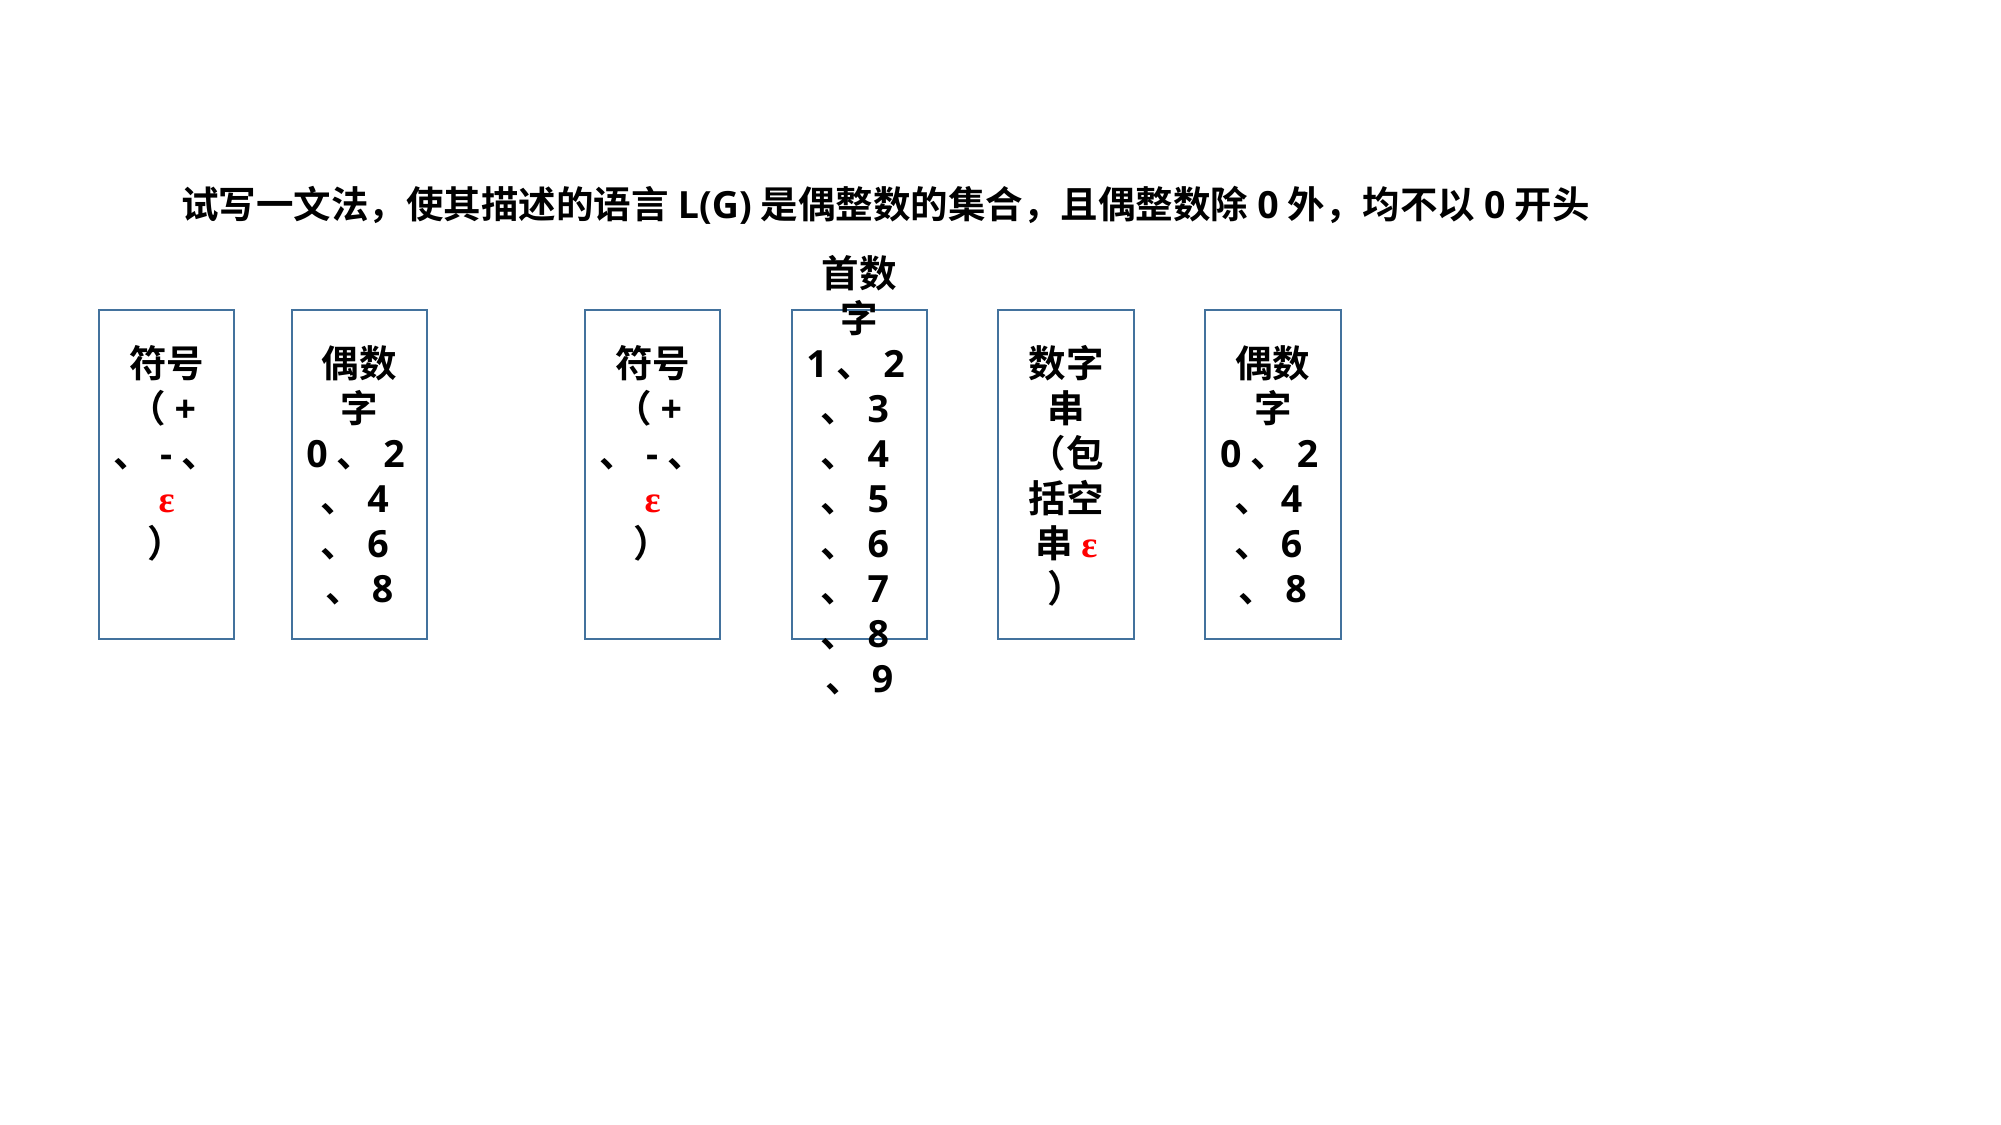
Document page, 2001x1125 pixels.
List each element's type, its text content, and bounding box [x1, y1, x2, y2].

text_box 符号（+、-、ε ） [584, 309, 721, 640]
text_box 数字串（包括空串ε ） [997, 309, 1135, 640]
text_box 首数字 1、2、3、4、5、6、7、8、9 [791, 309, 928, 640]
text_box 试写一文法，使其描述的语言L(G)是偶整数的集合，且偶整数除0外，均不以0开头 [166, 174, 1667, 234]
text_box 符号（+、-、ε ） [98, 309, 235, 640]
text_box 偶数字 0、2、4、6、8 [1204, 309, 1342, 640]
text_box 偶数字 0、2、4、6、8 [291, 309, 428, 640]
